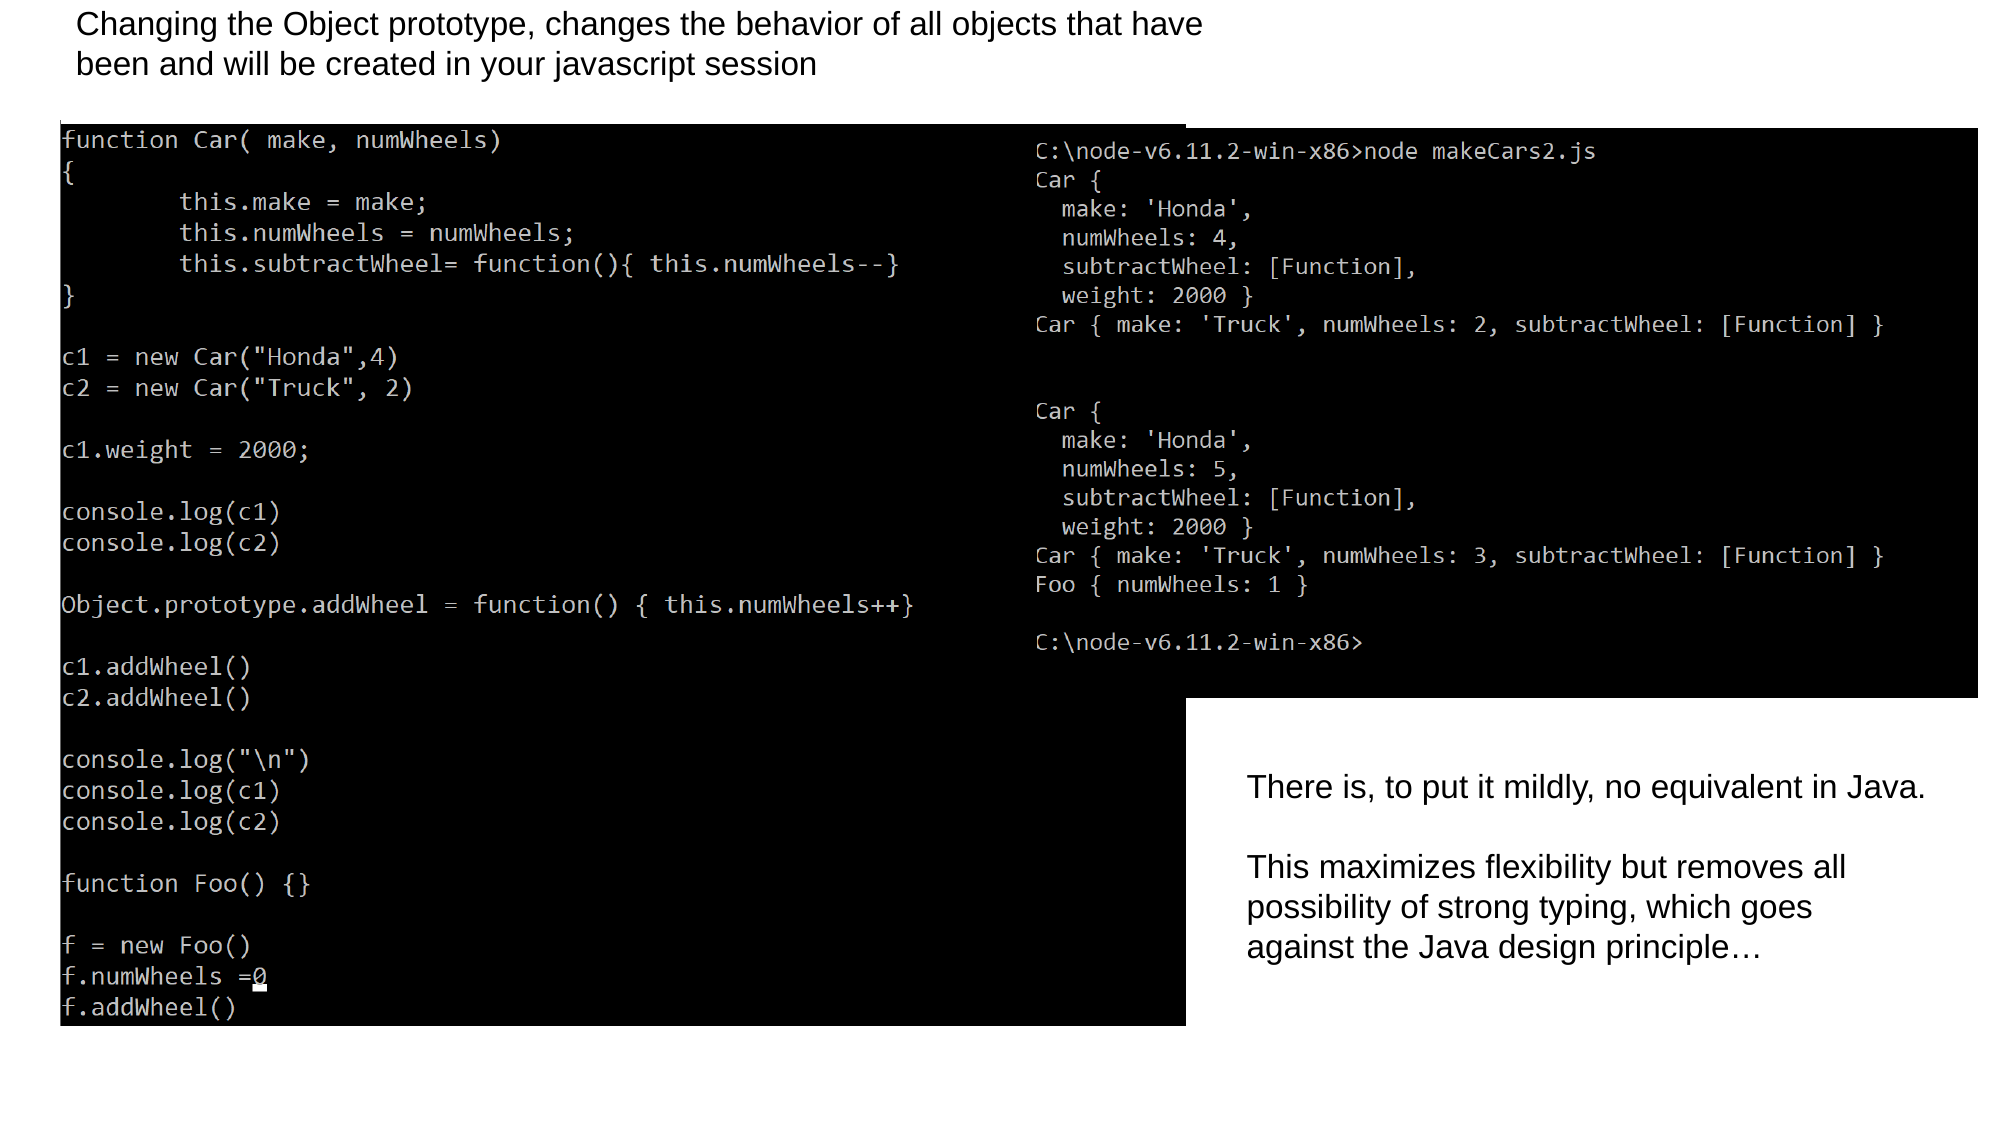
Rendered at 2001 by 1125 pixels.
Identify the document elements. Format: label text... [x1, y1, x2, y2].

text_box There is, to put it mildly, no equivalent in Java. This maximizes flexibility but removes all possibility of strong typing, which goes against the Java design principle… [1231, 758, 2000, 1013]
text_box Changing the Object prototype, changes the behavior of all objects that have been and will be created in your javascript session [61, 0, 1255, 128]
picture [60, 120, 1978, 1026]
